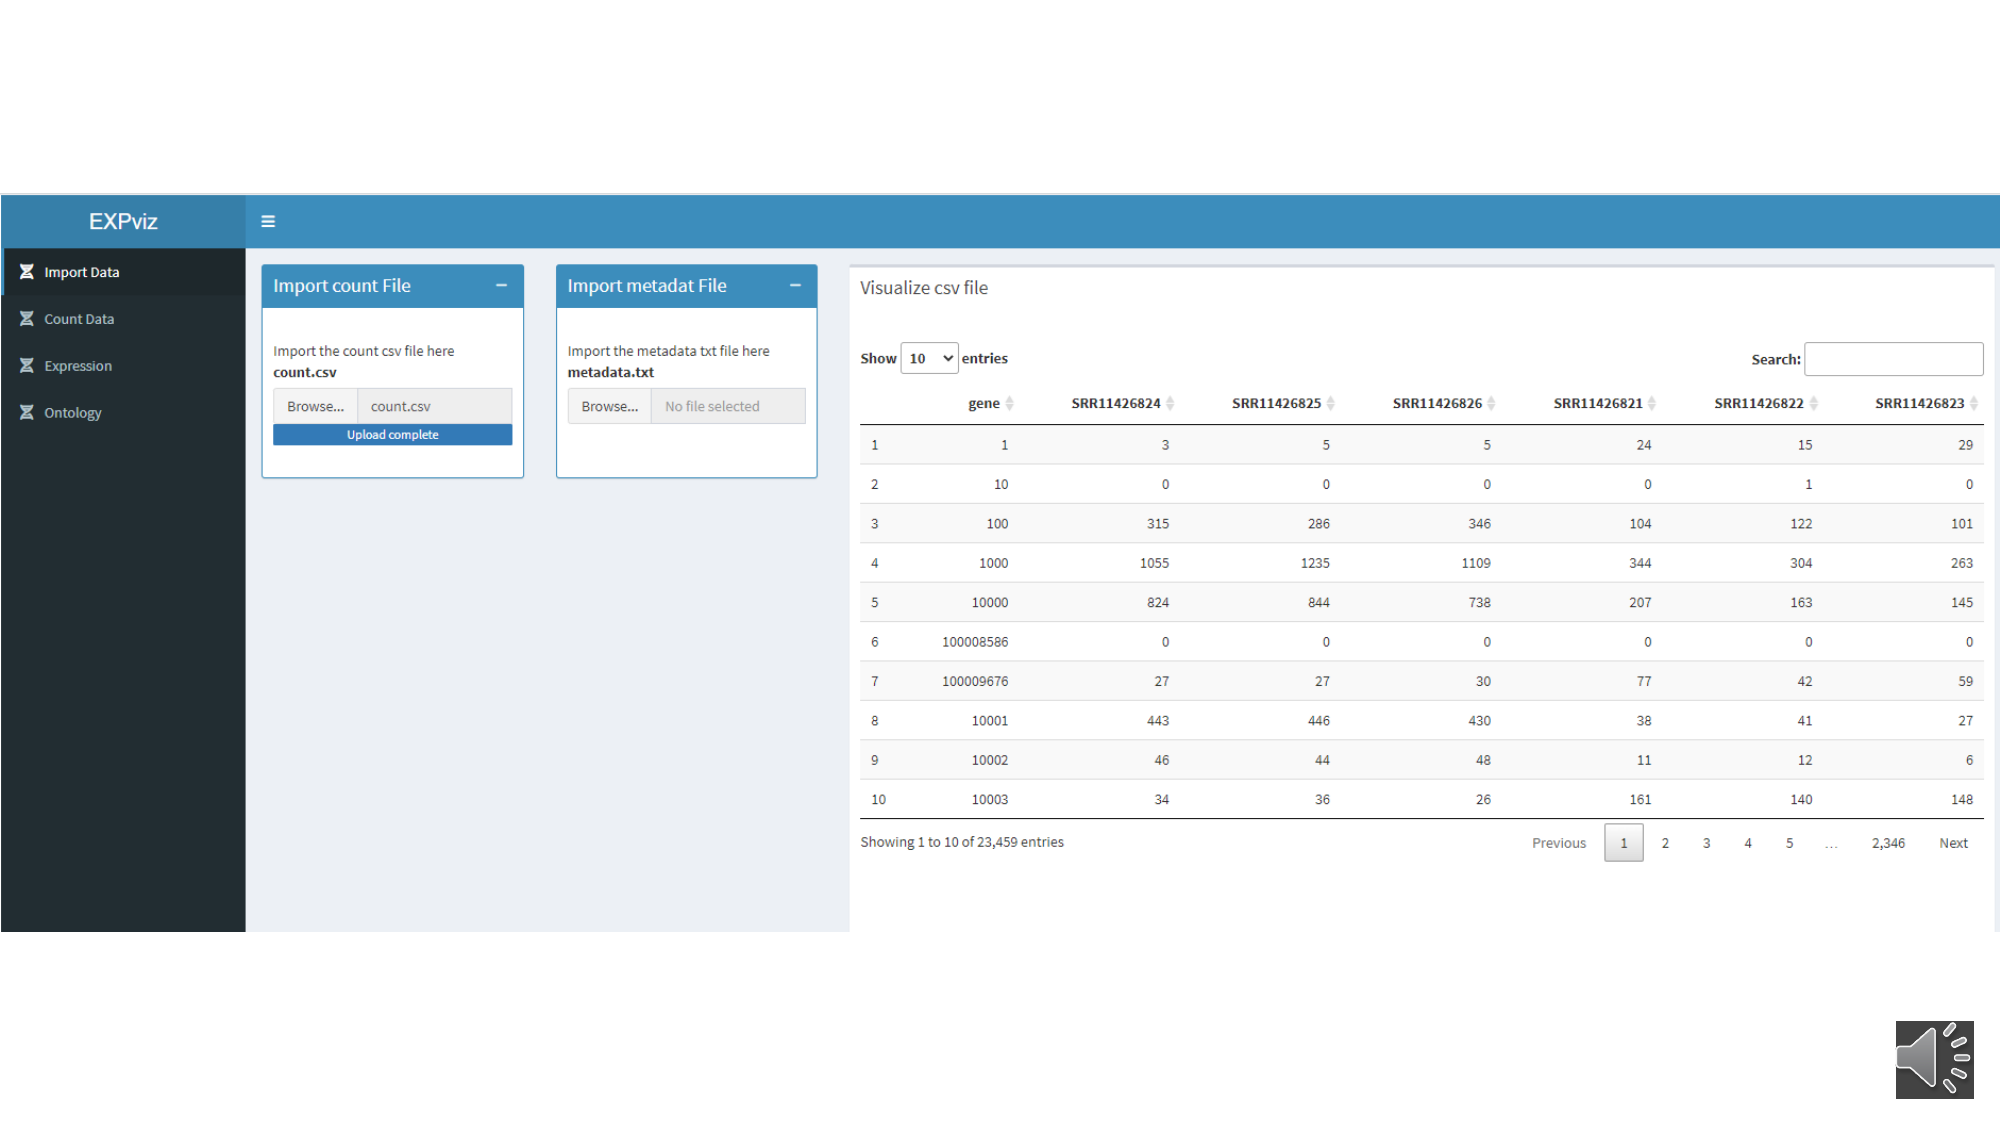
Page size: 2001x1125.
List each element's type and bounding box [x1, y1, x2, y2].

picture [1894, 1019, 1975, 1100]
picture [0, 193, 2000, 932]
